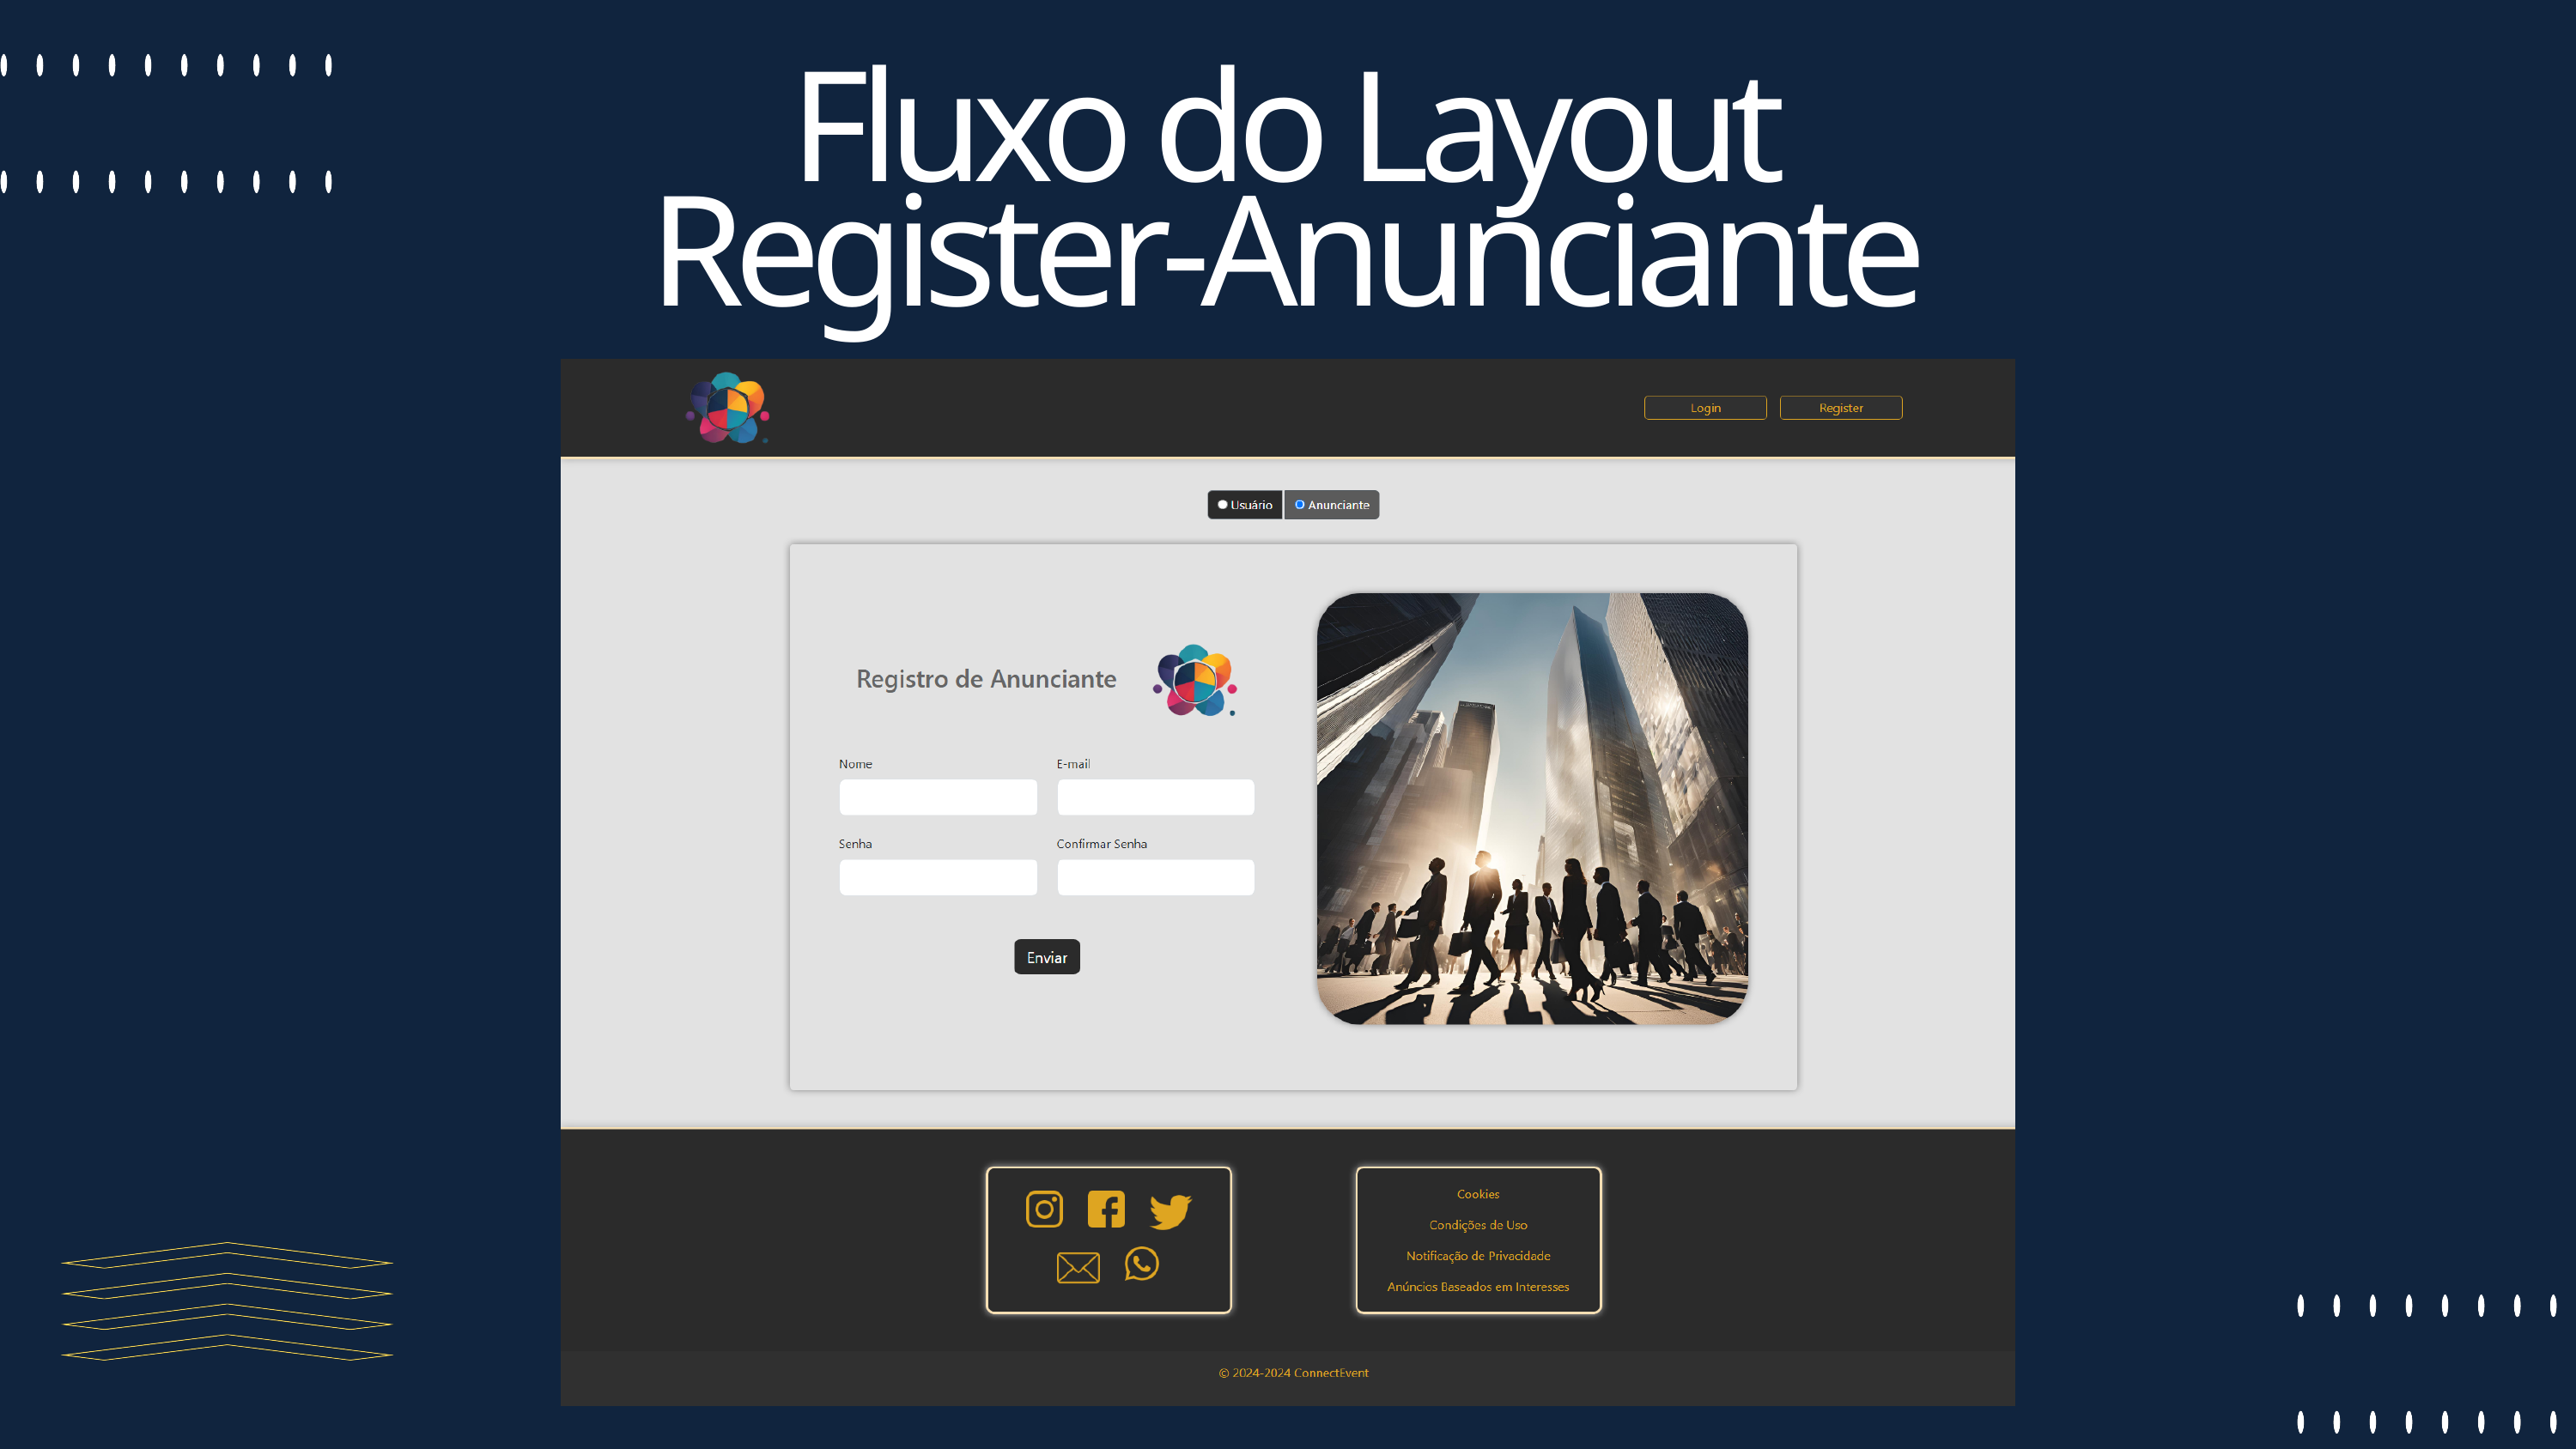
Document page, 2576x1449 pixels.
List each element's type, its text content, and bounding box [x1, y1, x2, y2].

text_box [2296, 1293, 2576, 1449]
text_box [0, 0, 332, 194]
picture [560, 359, 2016, 1406]
text_box Fluxo do Layout Register-Anunciante [0, 88, 2576, 337]
text_box [60, 1242, 394, 1361]
